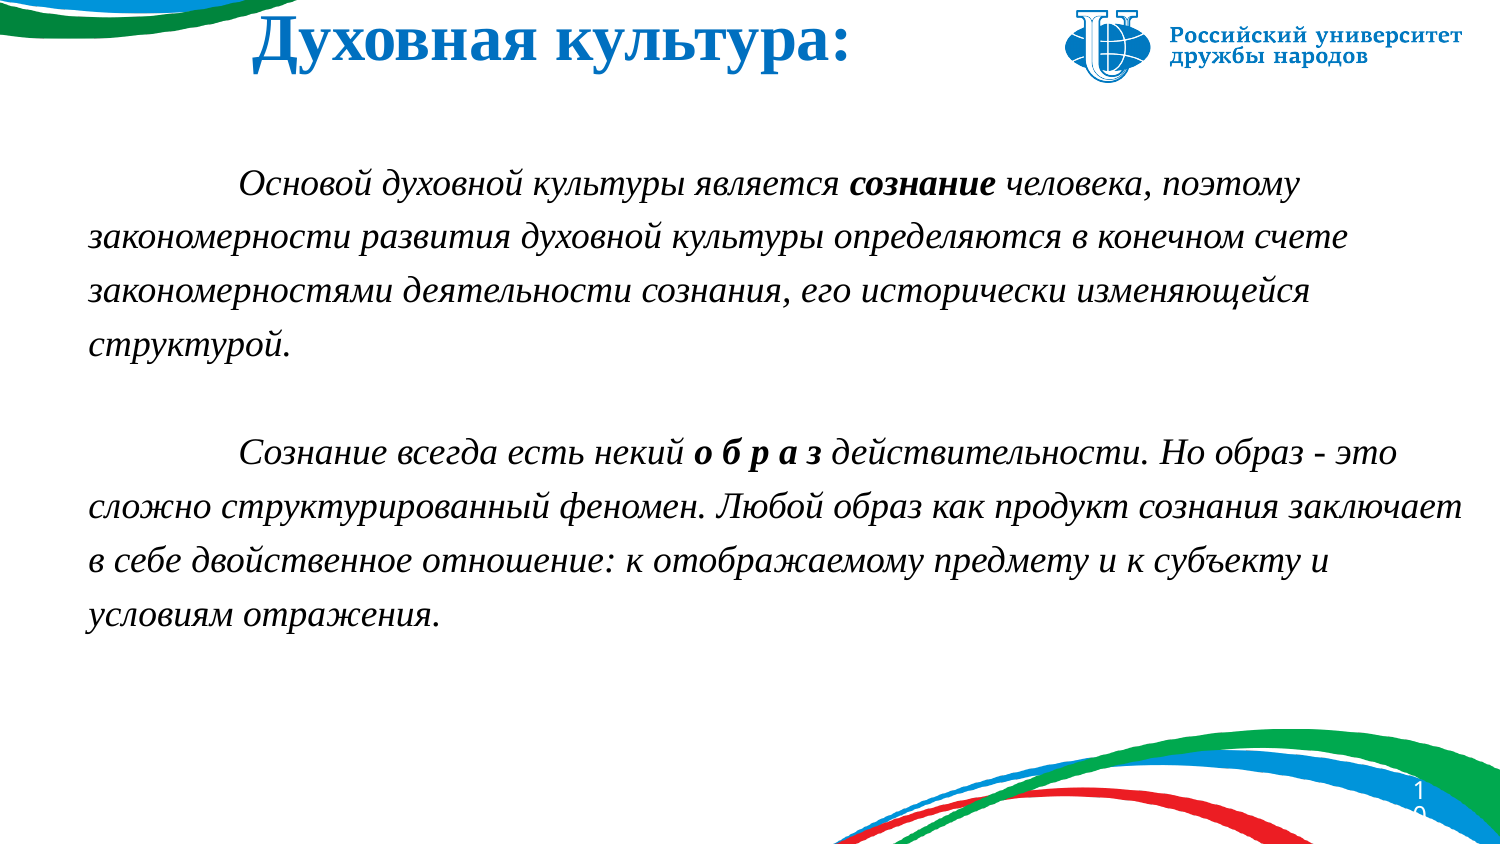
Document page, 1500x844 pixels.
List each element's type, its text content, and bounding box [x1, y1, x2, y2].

title [45, 233, 1359, 791]
picture [839, 791, 1476, 844]
picture [0, 0, 1500, 844]
text_box Основой духовной культуры является сознание человека, поэтому закономерности развития духовной культуры определяются в конечном счете закономерностями деятельности сознания, его исторически изменяющейся структурой. Сознание всегда есть некий о б р а з действительности. Но образ - это сложно структурированный феномен. Любой образ как продукт сознания заключает в себе двойственное отношение: к отображаемому предмету и к субъекту и условиям отражения. [73, 141, 1481, 696]
slide_number 10 [1397, 769, 1440, 815]
text_box Духовная культура: [238, 0, 994, 82]
